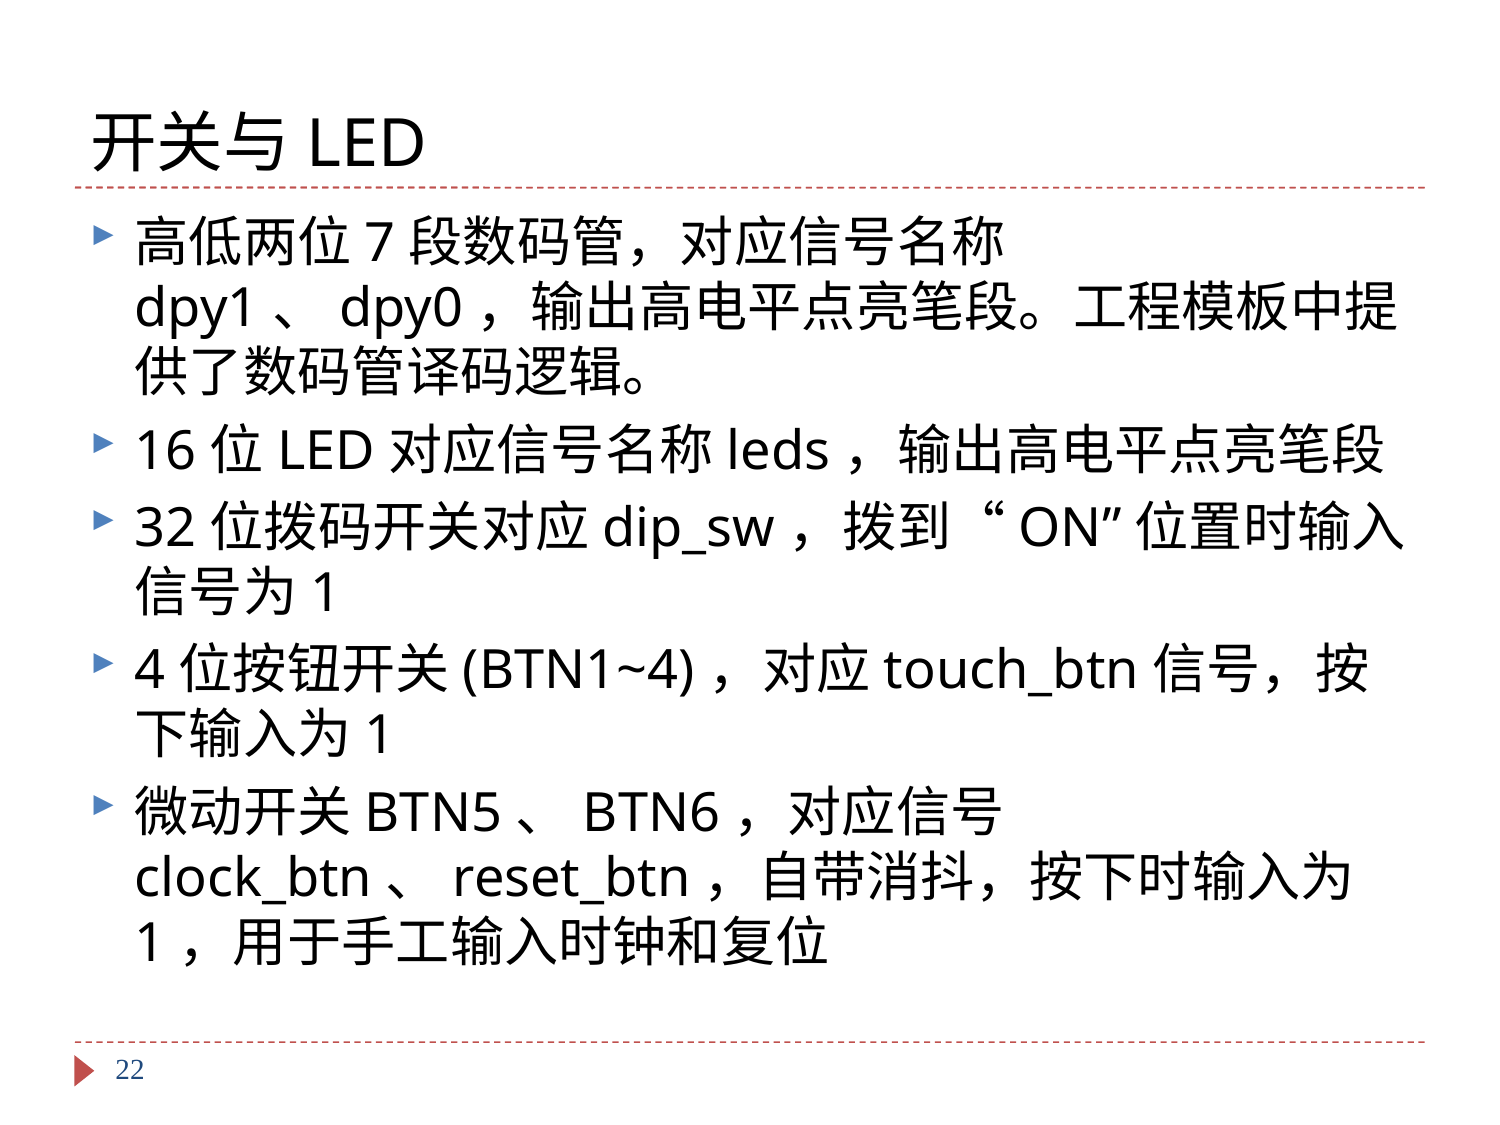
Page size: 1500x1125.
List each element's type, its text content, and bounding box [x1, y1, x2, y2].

list 高低两位7段数码管，对应信号名称dpy1、dpy0，输出高电平点亮笔段。工程模板中提供了数码管译码逻辑。 16位LED对应信号名称leds，输出高电平点亮笔段 32位拨码开关对应dip_sw，拨到“ON”位置时输入信号为1 4位按钮开关(BTN1~4)，对应touch_btn信号，按下输入为1 微动开关BTN5、BTN6，对应信号clock_btn、reset_btn，自带消抖，按下时输入为1，用于手工输入时钟和复位 [75, 200, 1425, 1006]
slide_number 22 [100, 1042, 426, 1103]
title 开关与LED [75, 24, 1425, 188]
